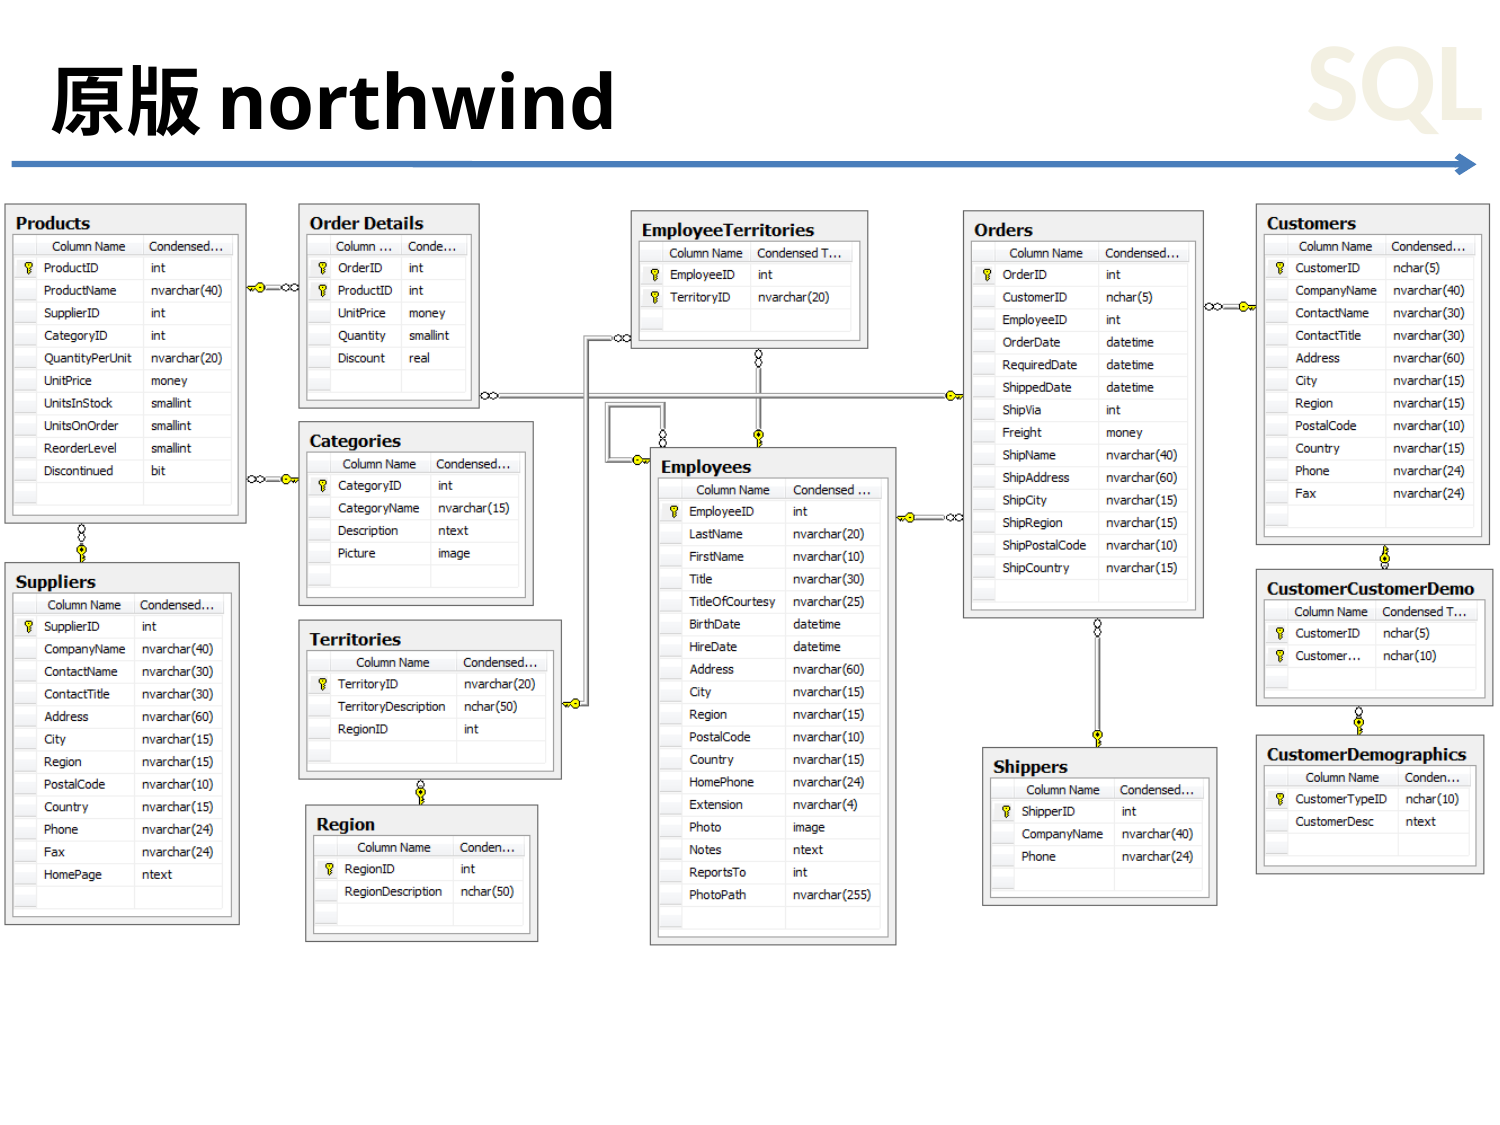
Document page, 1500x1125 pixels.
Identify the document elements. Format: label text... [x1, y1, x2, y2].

picture [0, 198, 1498, 950]
title 原版northwind [35, 45, 1442, 153]
